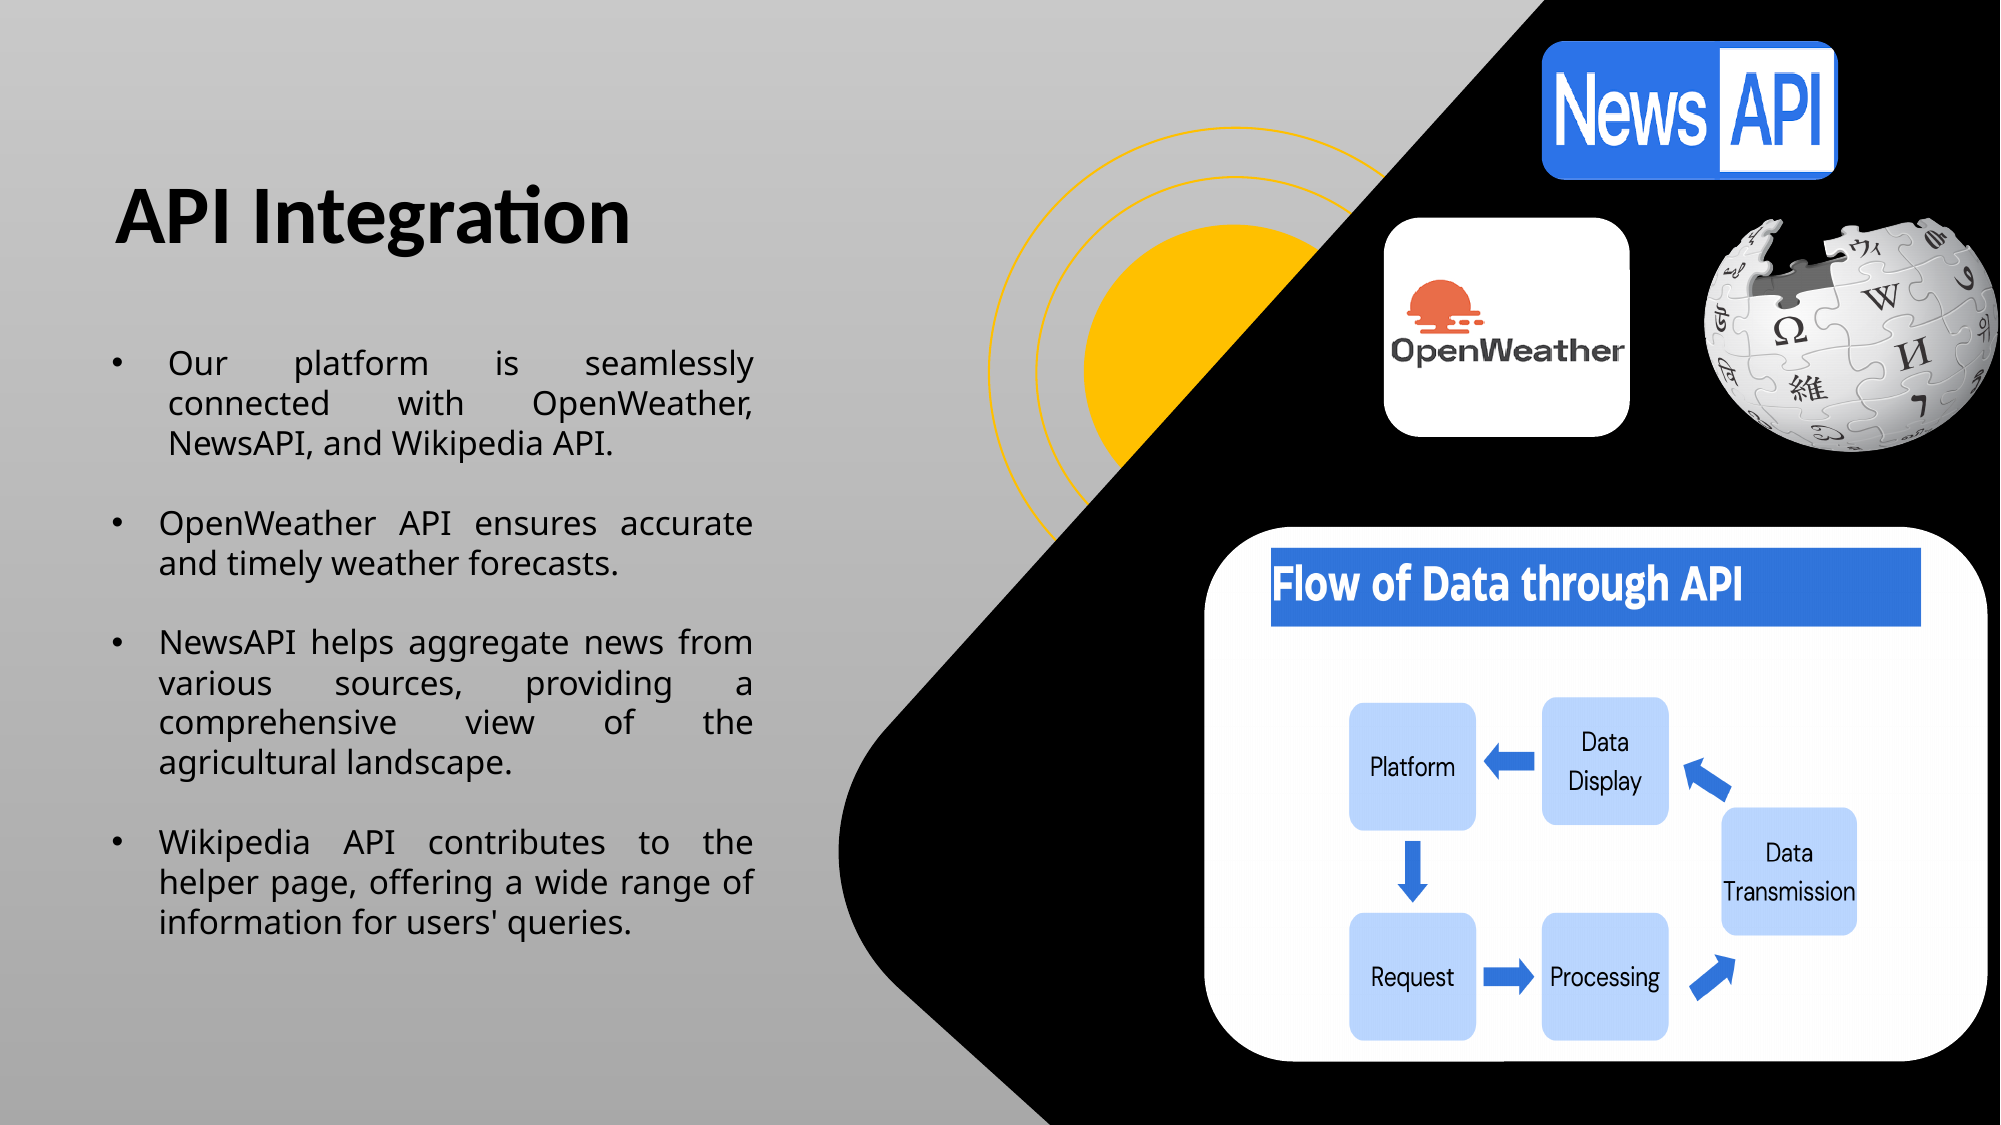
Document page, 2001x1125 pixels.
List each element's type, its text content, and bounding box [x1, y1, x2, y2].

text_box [988, 127, 1483, 618]
title API Integration [100, 107, 790, 326]
text_box [1702, 215, 2000, 455]
text_box [1483, 216, 1631, 438]
text_box [1540, 39, 1840, 181]
text_box [1203, 525, 1989, 1063]
text_box Our platform is seamlessly connected with OpenWeather, NewsAPI, and Wikipedia API. OpenWeather API ensures accurate and timely weather forecasts. NewsAPI helps aggregate news from various sources, providing a comprehensive view of the agricultural landscape. Wikipedia API contributes to the helper page, offering a wide range of information for users' queries. [96, 334, 770, 949]
text_box [837, 0, 2000, 1125]
